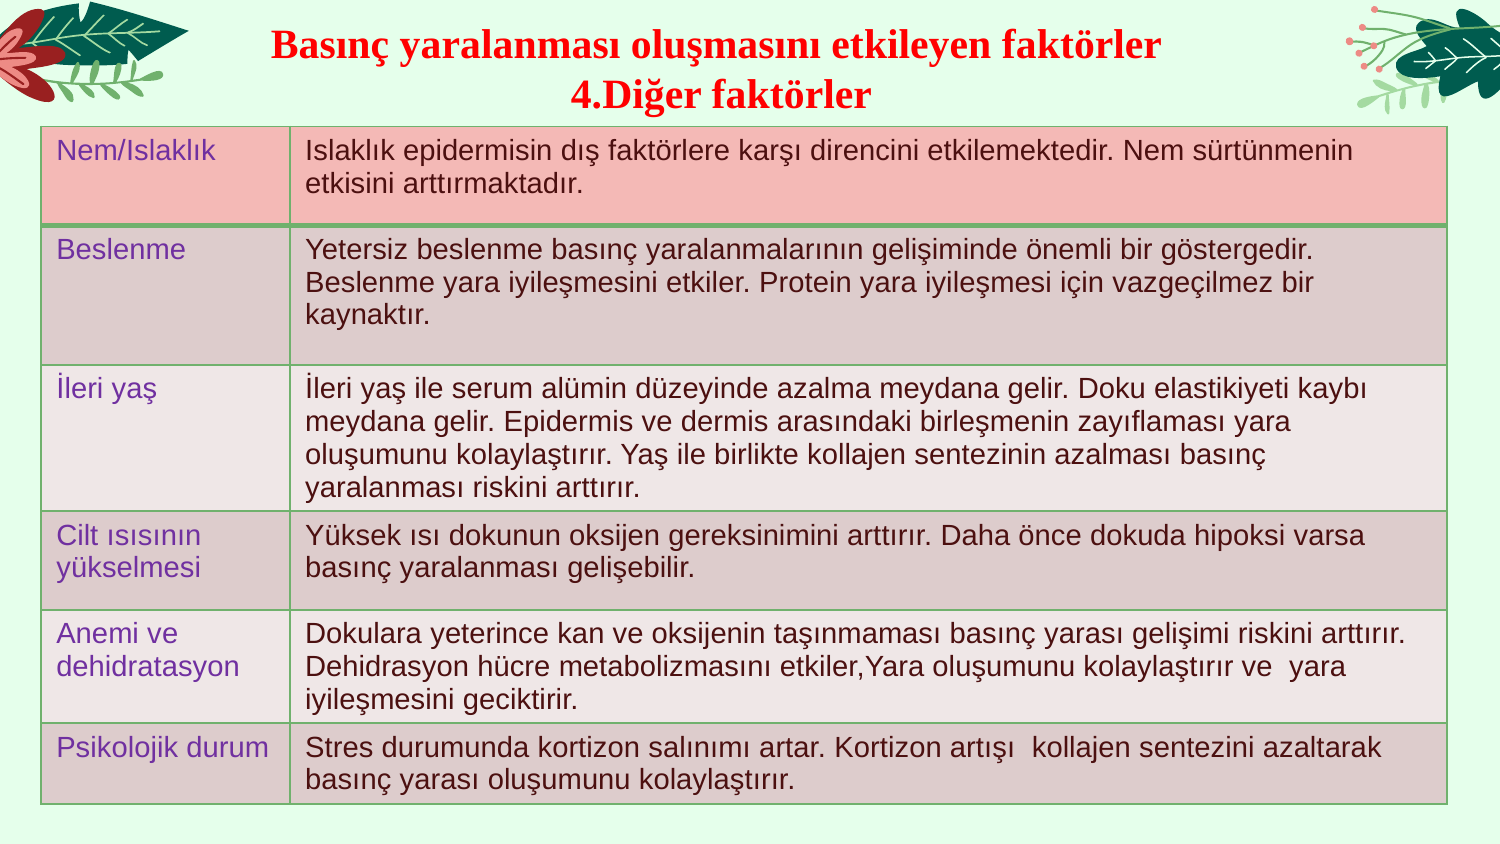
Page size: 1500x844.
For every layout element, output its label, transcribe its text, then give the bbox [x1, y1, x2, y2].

table_cell İleri yaş ile serum alümin düzeyinde azalma meydana gelir. Doku elastikiyeti kaybı meydana gelir. Epidermis ve dermis arasındaki birleşmenin zayıflaması yara oluşumunu kolaylaştırır. Yaş ile birlikte kollajen sentezinin azalması basınç yaralanması riskini arttırır. [291, 366, 1446, 510]
table_header Islaklık epidermisin dış faktörlere karşı direncini etkilemektedir. Nem sürtünmenin etkisini arttırmaktadır. [291, 127, 1446, 223]
table_cell İleri yaş [42, 366, 289, 510]
table_cell Yüksek ısı dokunun oksijen gereksinimini arttırır. Daha önce dokuda hipoksi varsa basınç yaralanması gelişebilir. [291, 512, 1446, 609]
table_cell Anemi ve dehidratasyon [42, 611, 289, 722]
table_cell Cilt ısısının yükselmesi [42, 512, 289, 609]
table_cell Yetersiz beslenme basınç yaralanmalarının gelişiminde önemli bir göstergedir. Beslenme yara iyileşmesini etkiler. Protein yara iyileşmesi için vazgeçilmez bir kaynaktır. [291, 228, 1446, 364]
table_cell Beslenme [42, 228, 289, 364]
table_cell Psikolojik durum [42, 724, 289, 803]
table_header Nem/Islaklık [42, 127, 289, 223]
table_cell Dokulara yeterince kan ve oksijenin taşınmaması basınç yarası gelişimi riskini arttırır. Dehidrasyon hücre metabolizmasını etkiler,Yara oluşumunu kolaylaştırır ve yara iyileşmesini geciktirir. [291, 611, 1446, 722]
table_cell Stres durumunda kortizon salınımı artar. Kortizon artışı kollajen sentezini azaltarak basınç yarası oluşumunu kolaylaştırır. [291, 724, 1446, 803]
title Basınç yaralanması oluşmasını etkileyen faktörler 4.Diğer faktörler [88, 20, 1355, 115]
